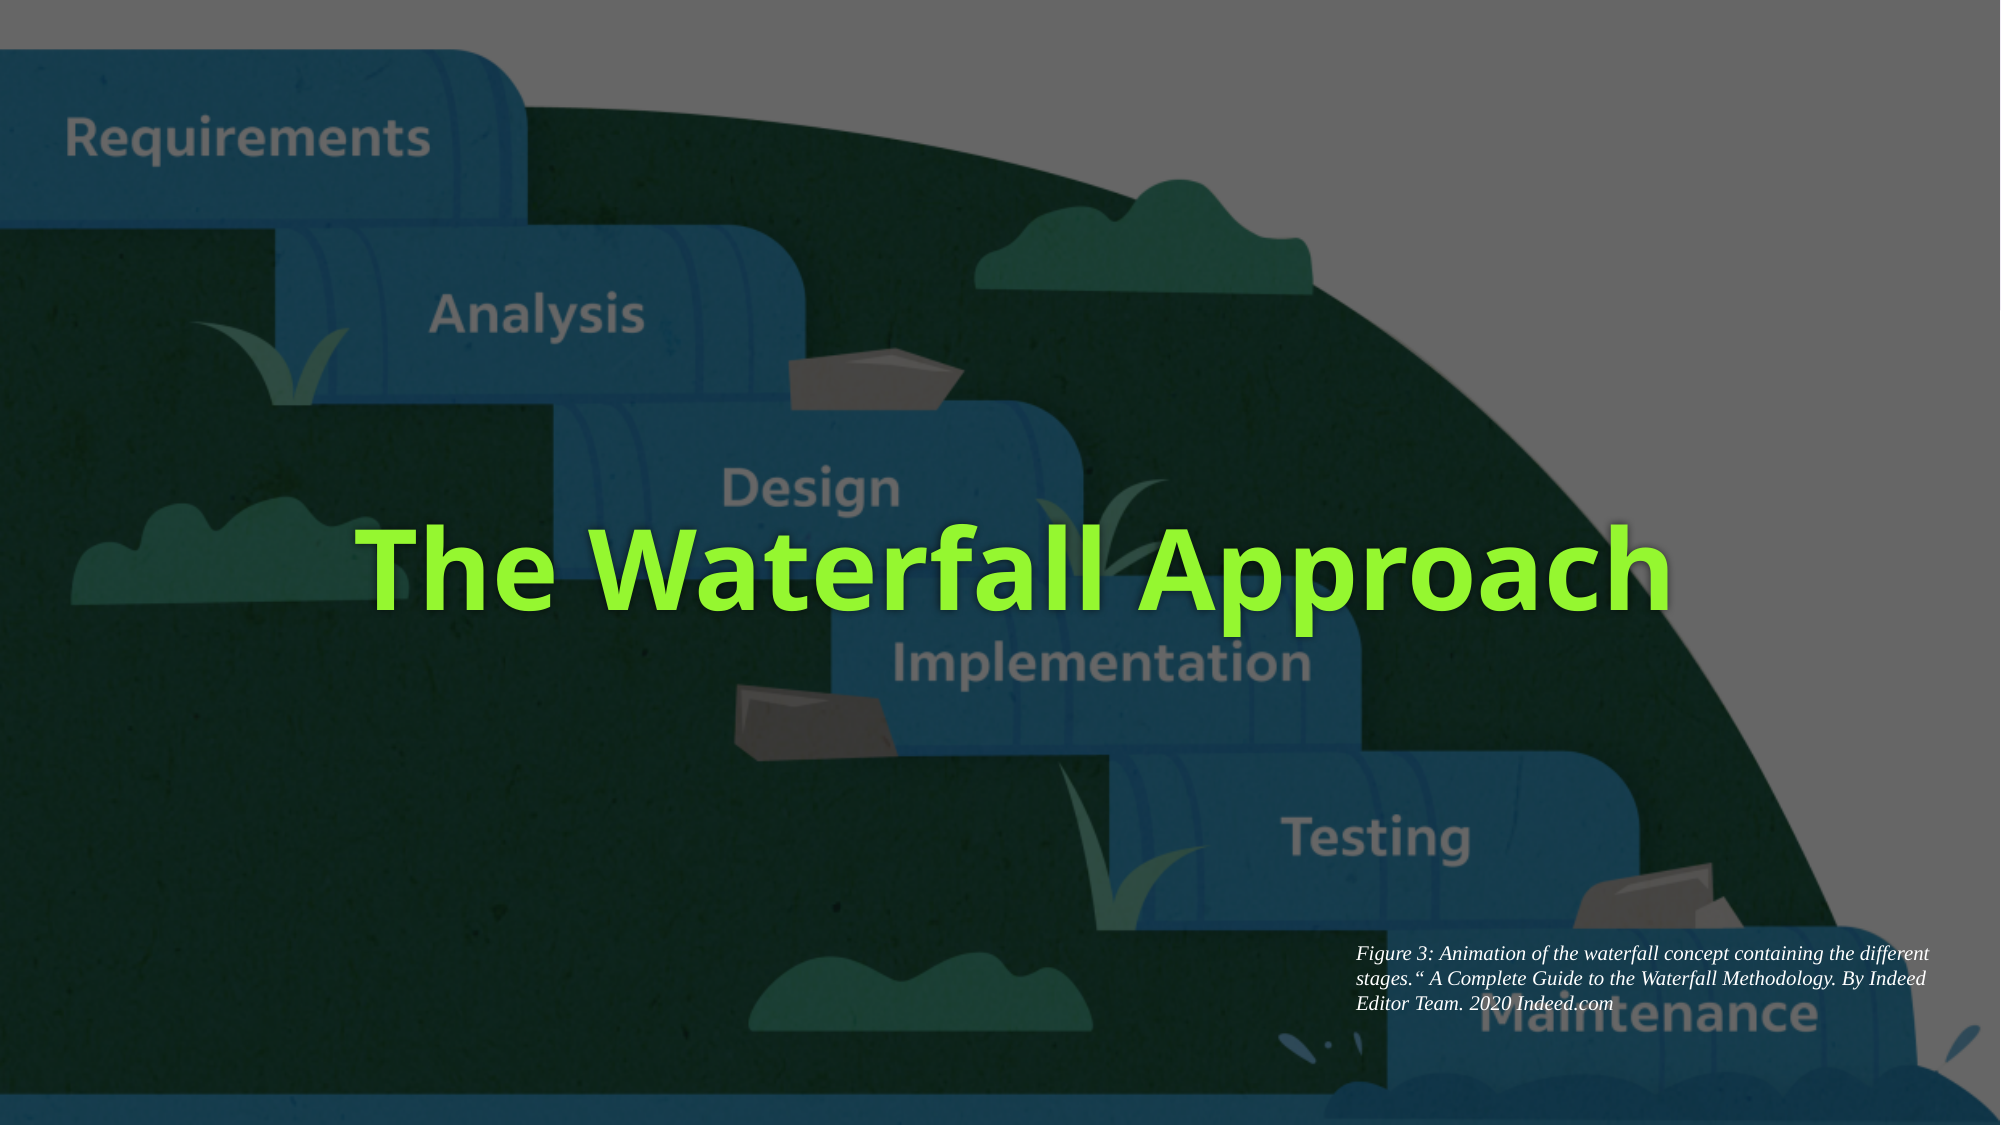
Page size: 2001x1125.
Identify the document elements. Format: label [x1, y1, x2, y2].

list [0, 0, 2000, 1125]
